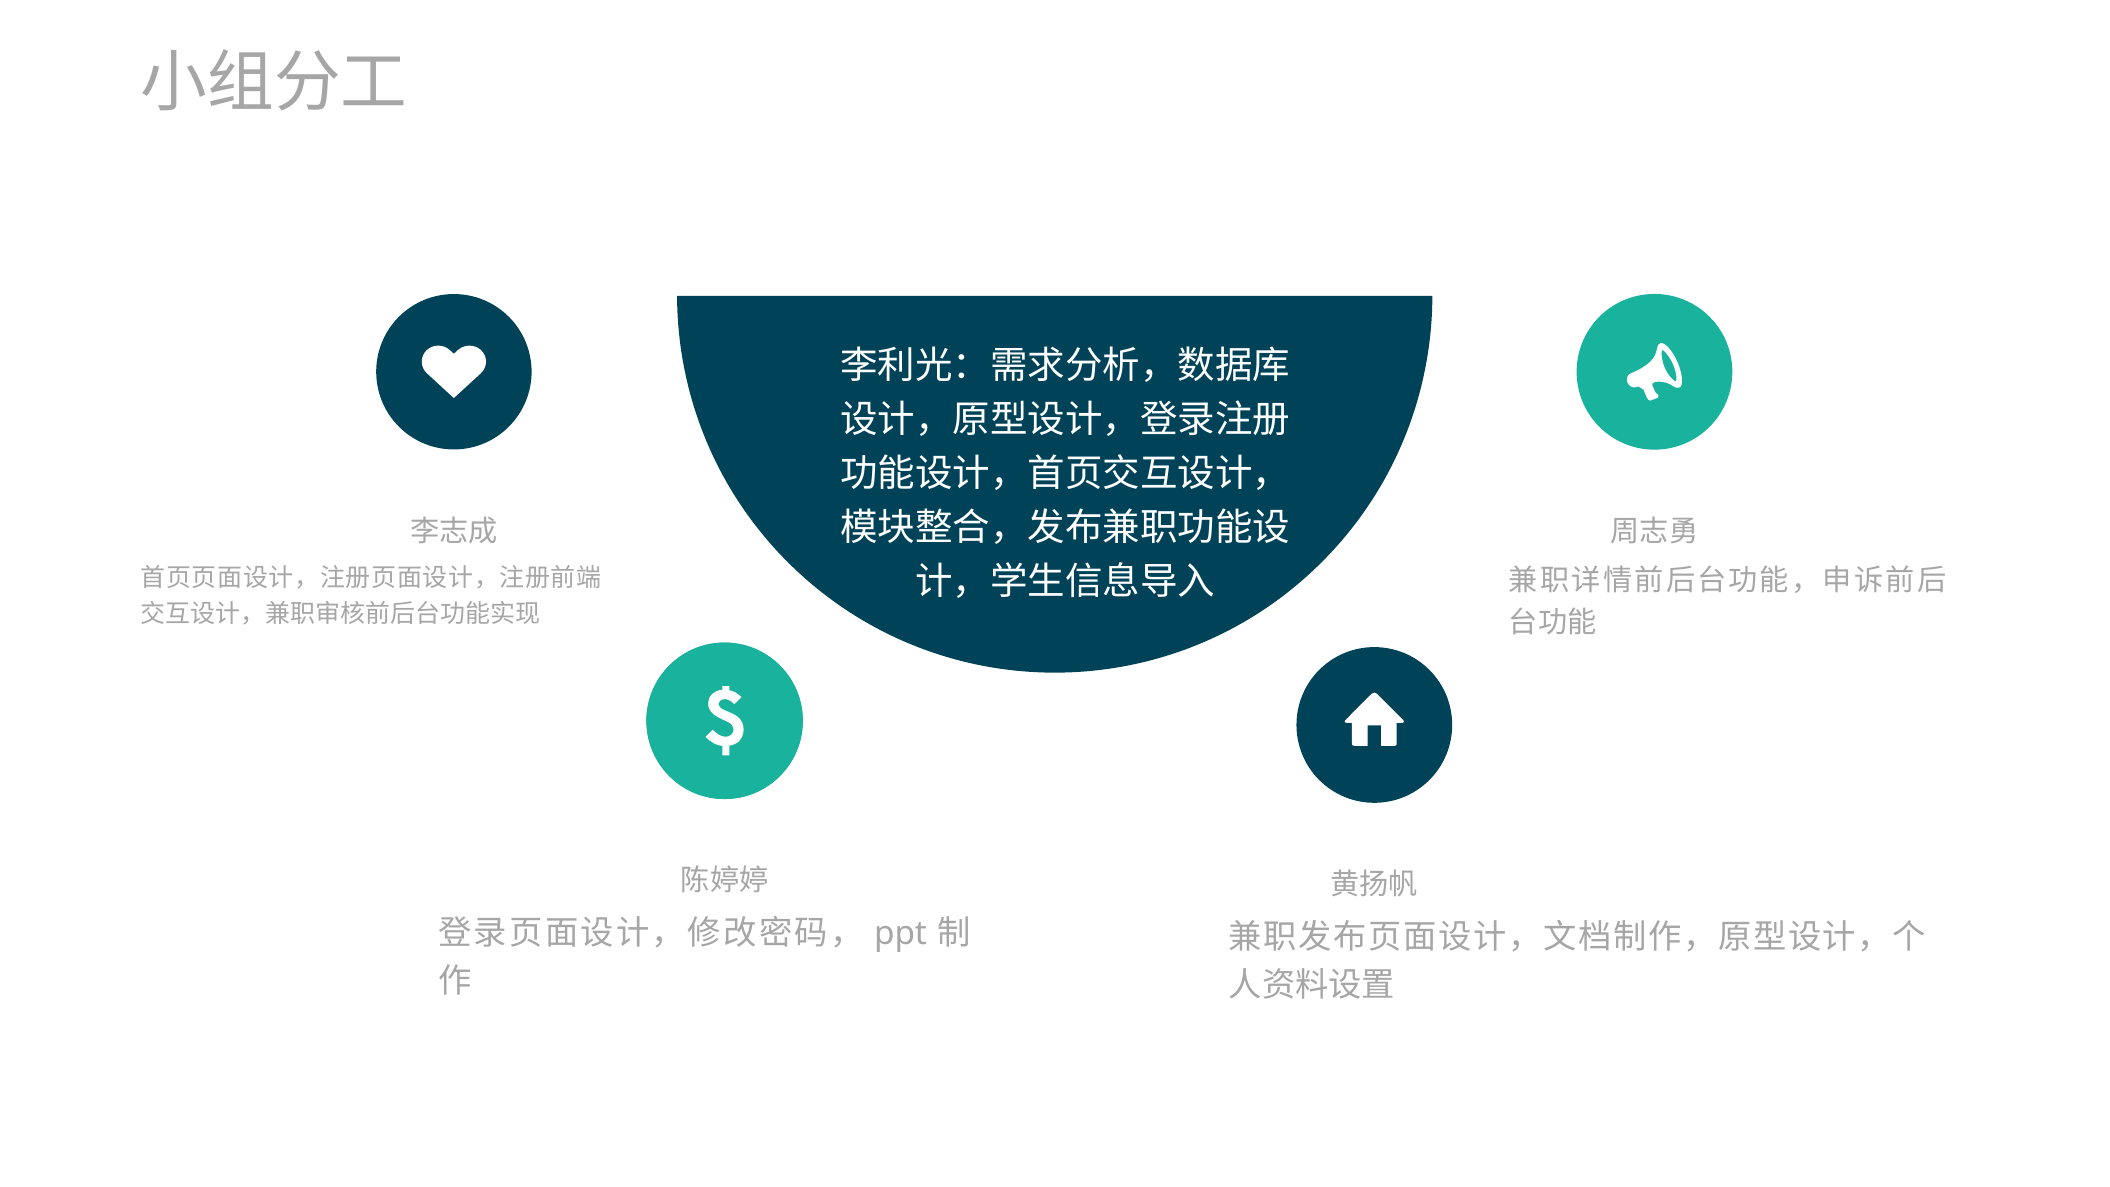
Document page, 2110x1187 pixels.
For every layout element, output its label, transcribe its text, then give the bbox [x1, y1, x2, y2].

text_box [376, 294, 532, 450]
text_box 小组分工 [140, 38, 789, 119]
text_box [421, 345, 487, 399]
text_box [1626, 343, 1682, 401]
text_box 周志勇 [1527, 504, 1782, 547]
text_box [646, 642, 803, 800]
text_box [1344, 692, 1405, 746]
text_box [1297, 295, 1433, 585]
text_box [705, 686, 744, 756]
text_box 兼职详情前后台功能，申诉前后台功能 [1509, 554, 1947, 639]
list 首页页面设计，注册页面设计，注册前端交互设计，兼职审核前后台功能实现 [140, 555, 603, 1187]
text_box [677, 295, 833, 601]
list 李利光：需求分析，数据库设计，原型设计，登录注册功能设计，首页交互设计，模块整合，发布兼职功能设计，学生信息导入 [833, 130, 1297, 804]
text_box 陈婷婷 [597, 853, 852, 896]
text_box 登录页面设计，修改密码，ppt制作 [438, 903, 971, 999]
text_box 黄扬帆 [1247, 858, 1502, 901]
text_box 兼职发布页面设计，文档制作，原型设计，个人资料设置 [1228, 907, 1927, 1004]
text_box [1576, 293, 1733, 450]
text_box 李志成 [326, 504, 582, 547]
text_box [1296, 647, 1453, 803]
